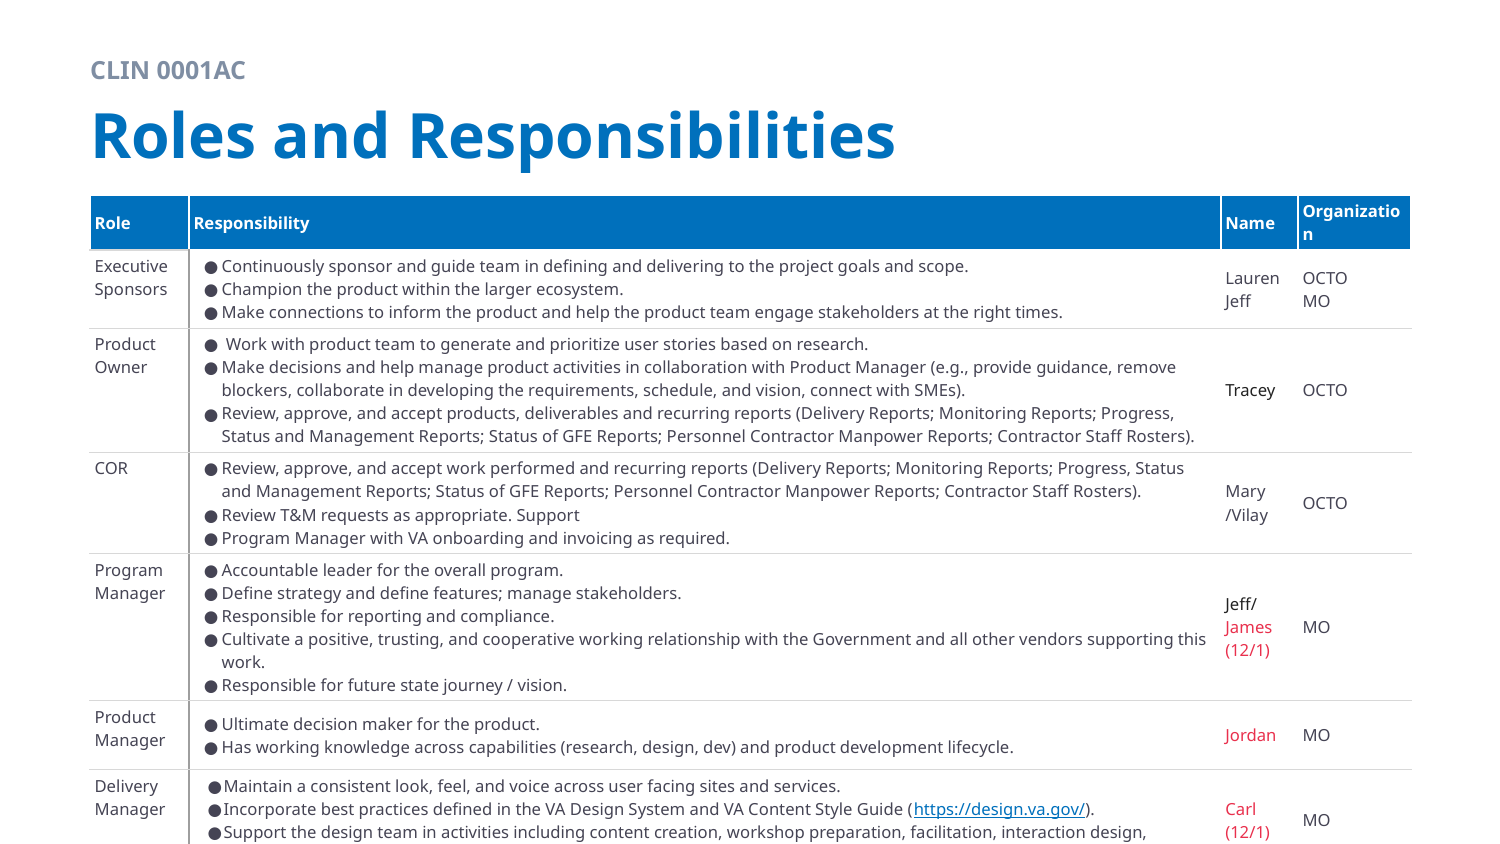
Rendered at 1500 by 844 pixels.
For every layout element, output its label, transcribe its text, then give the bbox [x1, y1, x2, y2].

table_cell Review, approve, and accept work performed and recurring reports (Delivery Reports; Monitoring Reports; Progress, Status and Management Reports; Status of GFE Reports; Personnel Contractor Manpower Reports; Contractor Staff Rosters). Review T&M requests as appropriate. Support Program Manager with VA onboarding and invoicing as required. [190, 453, 1220, 553]
table_header Responsibility [190, 196, 1220, 249]
table_cell OCTO [1299, 453, 1410, 553]
table_header Name [1222, 196, 1297, 249]
title Roles and Responsibilities [75, 85, 1425, 188]
table_cell Maintain a consistent look, feel, and voice across user facing sites and services. Incorporate best practices defined in the VA Design System and VA Content Style Guide (https://design.va.gov/). Support the design team in activities including content creation, workshop preparation, facilitation, interaction design, synthesis, and others as needed. [190, 770, 1220, 844]
table_cell Carl (12/1) [1222, 770, 1297, 844]
table_cell MO [1299, 770, 1410, 844]
table_cell Mary /Vilay [1222, 453, 1297, 553]
table_cell COR [91, 453, 188, 553]
table_cell MO [1299, 701, 1410, 769]
table_cell MO [1299, 554, 1410, 700]
table_cell Continuously sponsor and guide team in defining and delivering to the project goals and scope. Champion the product within the larger ecosystem. Make connections to inform the product and help the product team engage stakeholders at the right times. [190, 251, 1220, 328]
table_cell Accountable leader for the overall program. Define strategy and define features; manage stakeholders. Responsible for reporting and compliance. Cultivate a positive, trusting, and cooperative working relationship with the Government and all other vendors supporting this work. Responsible for future state journey / vision. [190, 554, 1220, 700]
table_cell Executive Sponsors [91, 251, 188, 328]
table_header Role [91, 196, 188, 249]
table_cell Product Manager [91, 701, 188, 769]
table_cell Tracey [1222, 329, 1297, 452]
table_cell Jeff/ James (12/1) [1222, 554, 1297, 700]
table_header Organization [1299, 196, 1410, 249]
table_cell Work with product team to generate and prioritize user stories based on research. Make decisions and help manage product activities in collaboration with Product Manager (e.g., provide guidance, remove blockers, collaborate in developing the requirements, schedule, and vision, connect with SMEs). Review, approve, and accept products, deliverables and recurring reports (Delivery Reports; Monitoring Reports; Progress, Status and Management Reports; Status of GFE Reports; Personnel Contractor Manpower Reports; Contractor Staff Rosters). [190, 329, 1220, 452]
table_cell Product Owner [91, 329, 188, 452]
table_cell Jordan [1222, 701, 1297, 769]
list CLIN 0001AC [75, 40, 1425, 85]
table_cell Program Manager [91, 554, 188, 700]
table_cell Lauren Jeff [1222, 251, 1297, 328]
table_cell Ultimate decision maker for the product. Has working knowledge across capabilities (research, design, dev) and product development lifecycle. [190, 701, 1220, 769]
table_cell OCTO [1299, 329, 1410, 452]
table_cell Delivery Manager [91, 770, 188, 844]
table_cell OCTO MO [1299, 251, 1410, 328]
